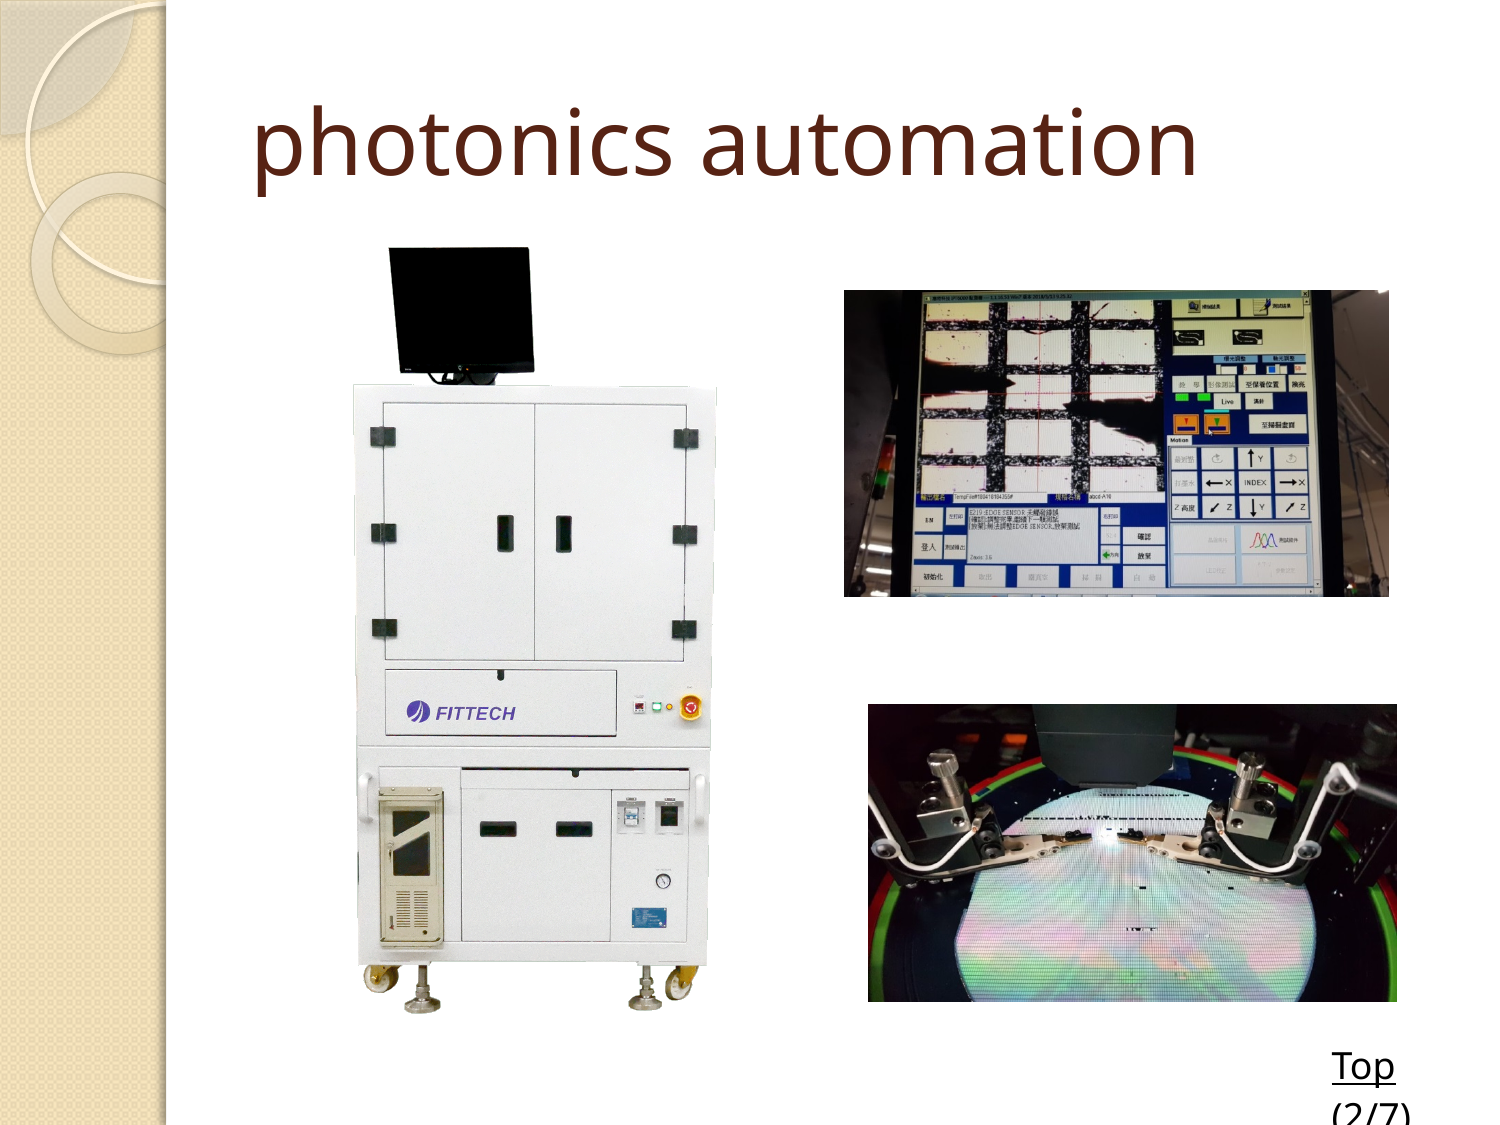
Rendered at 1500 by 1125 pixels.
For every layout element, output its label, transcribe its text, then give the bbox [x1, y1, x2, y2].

text_box Top(2/7) [1316, 1034, 1468, 1125]
title photonics automation [235, 45, 1466, 233]
picture [844, 290, 1389, 597]
picture [867, 703, 1397, 1002]
picture [300, 219, 763, 1045]
